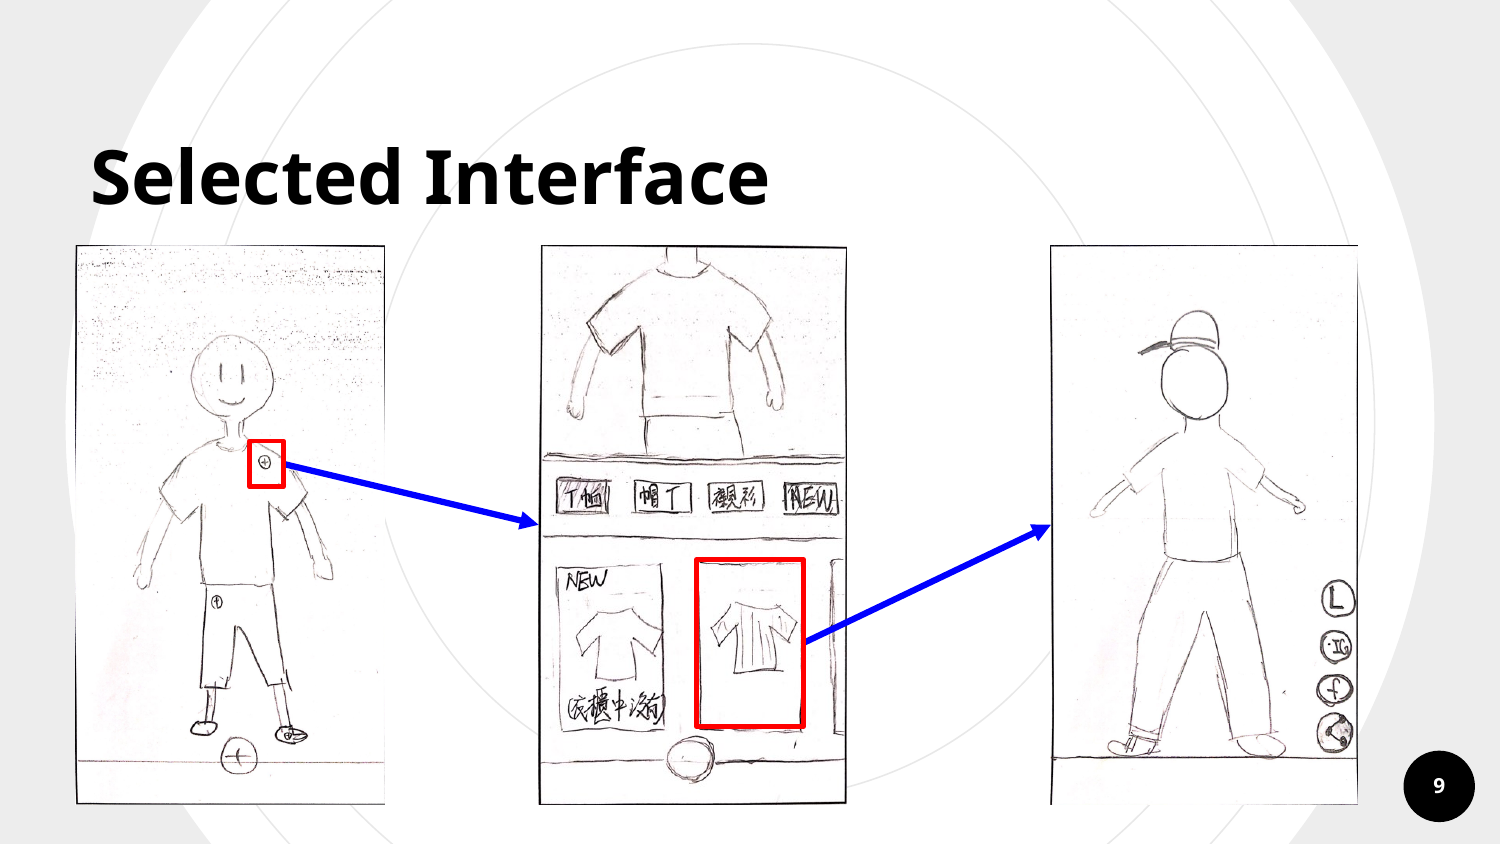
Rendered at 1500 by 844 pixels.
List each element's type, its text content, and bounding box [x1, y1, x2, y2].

picture [538, 245, 848, 805]
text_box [283, 463, 539, 525]
picture [1050, 245, 1358, 805]
slide_number ‹#› [1403, 750, 1475, 823]
picture [74, 245, 385, 805]
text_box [803, 524, 1052, 644]
title Selected Interface [75, 122, 1398, 235]
